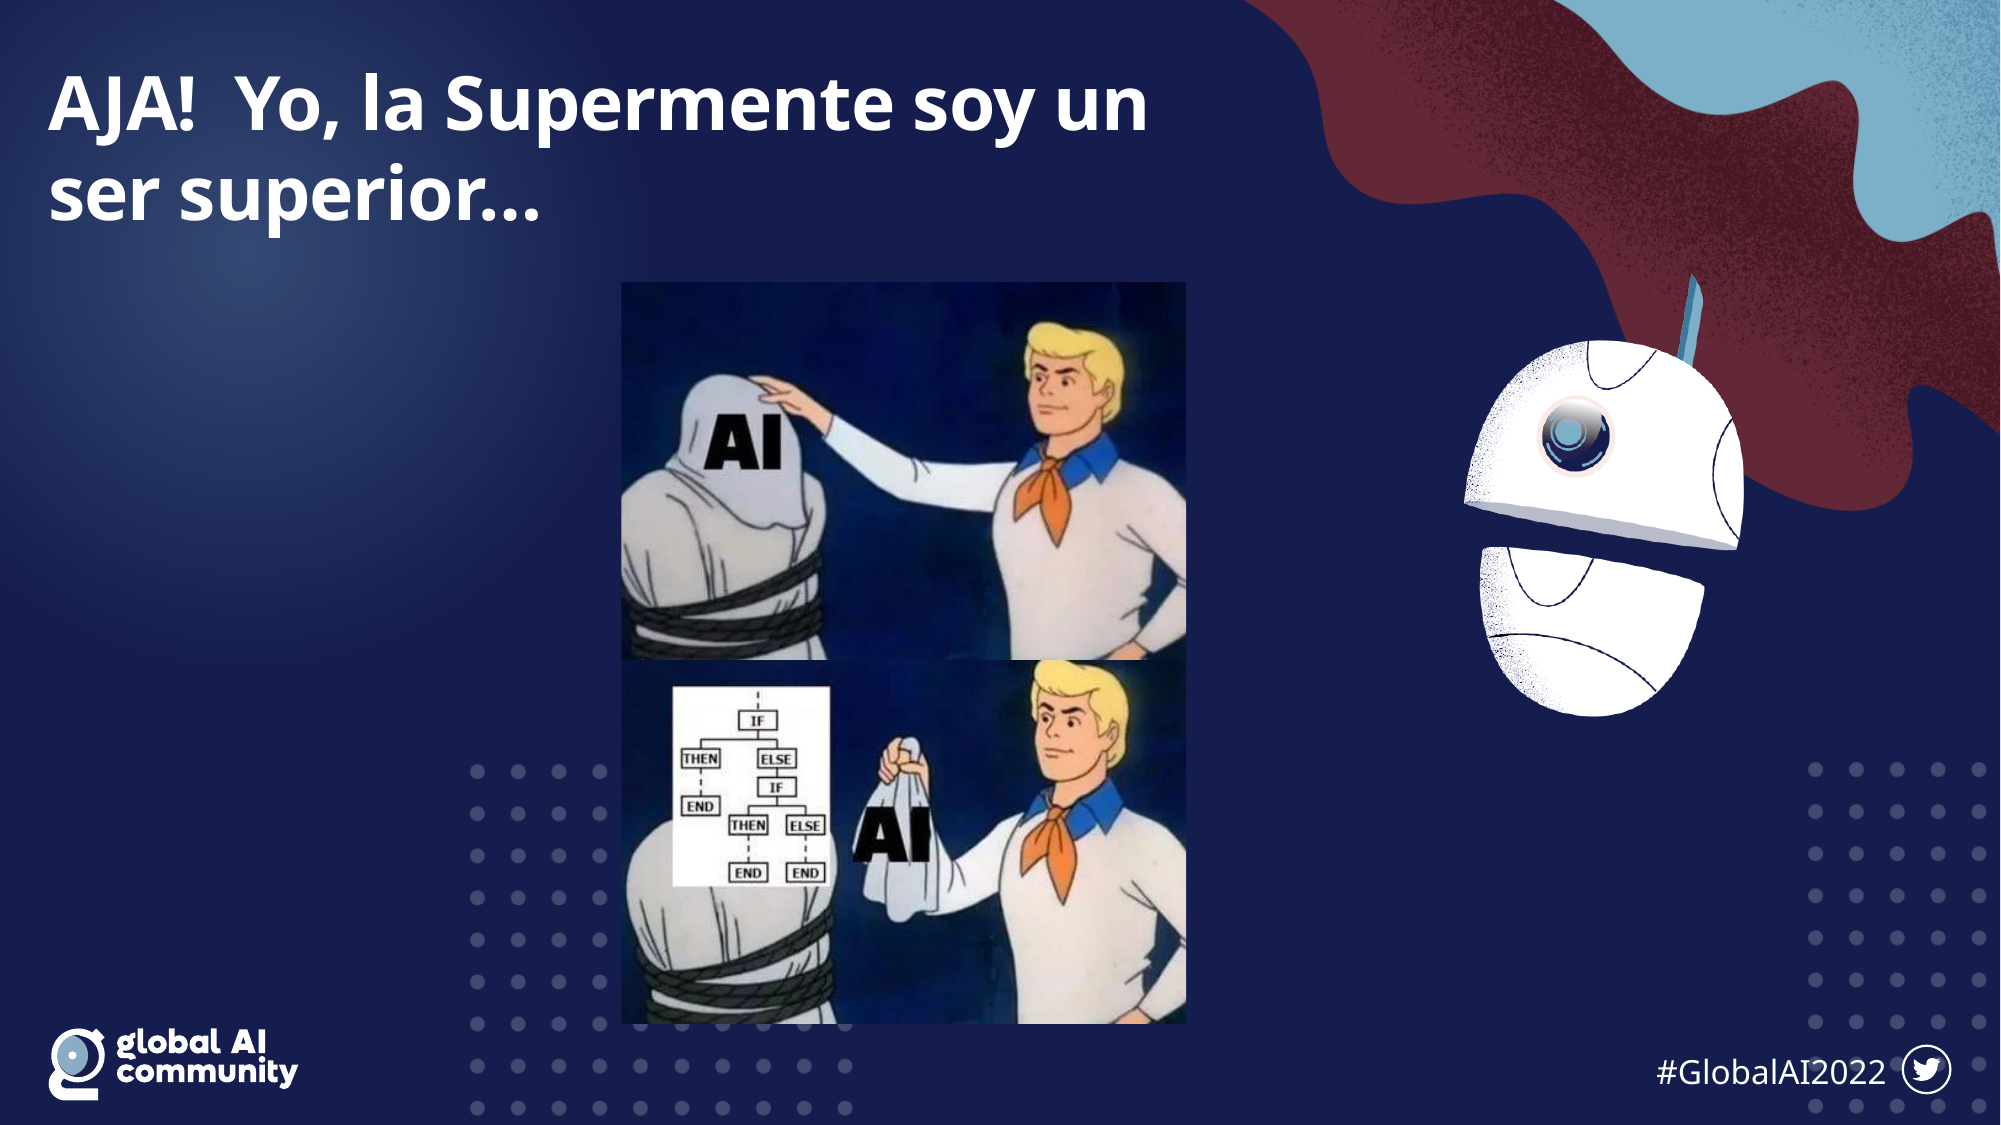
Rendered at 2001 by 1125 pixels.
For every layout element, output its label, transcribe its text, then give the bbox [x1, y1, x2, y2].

picture [0, 0, 2001, 1125]
title AJA! Yo, la Supermente soy un ser superior… [48, 53, 1195, 236]
